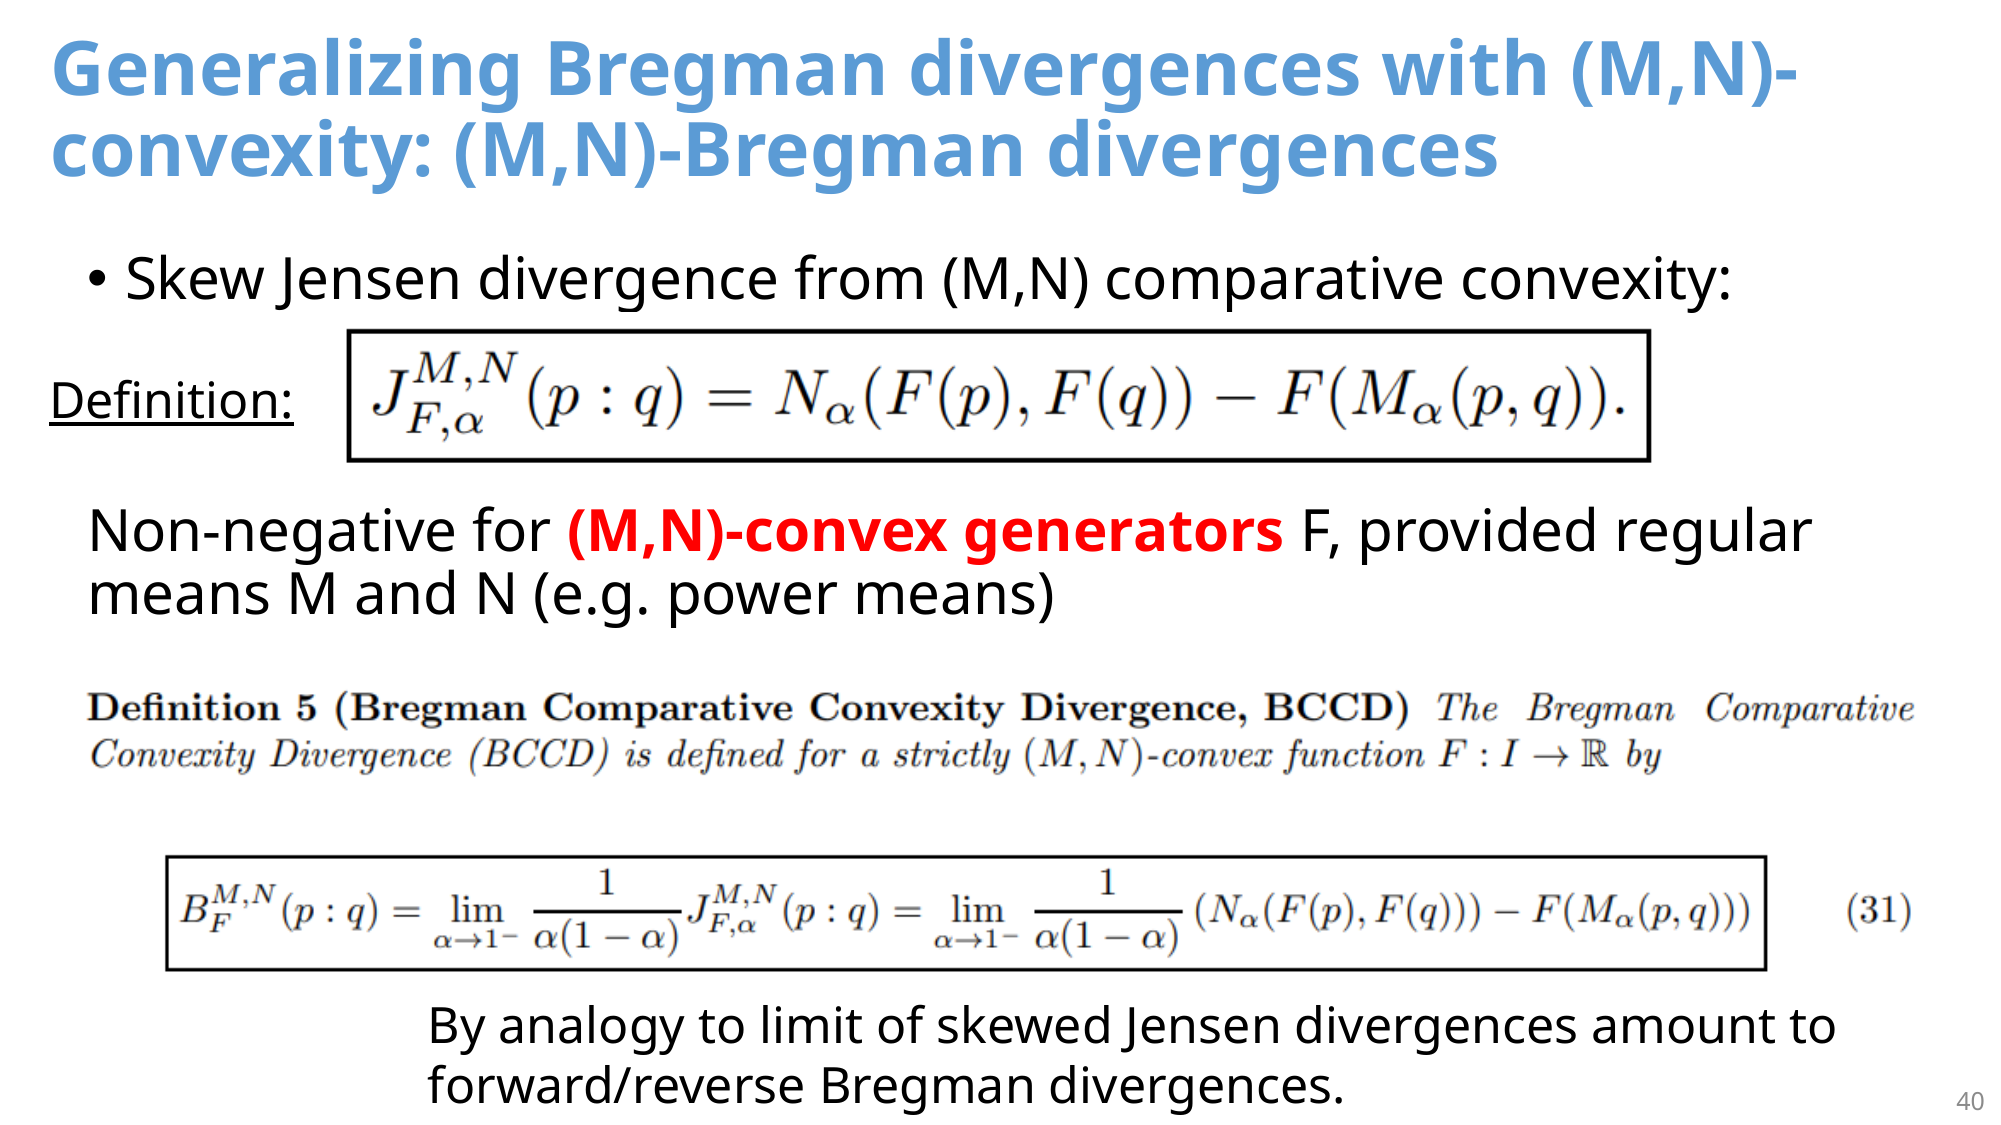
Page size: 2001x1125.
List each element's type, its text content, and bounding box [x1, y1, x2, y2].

text_box Definition: [34, 360, 309, 436]
slide_number 40 [1848, 1072, 2000, 1125]
title Generalizing Bregman divergences with (M,N)-convexity: (M,N)-Bregman divergences [35, 3, 1863, 221]
text_box By analogy to limit of skewed Jensen divergences amount to forward/reverse Bregman divergences. [413, 1006, 1867, 1121]
list Skew Jensen divergence from (M,N) comparative convexity: Non-negative for (M,N)-convex generators F, provided regular means M and N (e.g. power means) [72, 242, 1943, 956]
picture [77, 676, 1979, 1006]
picture [336, 312, 1664, 485]
